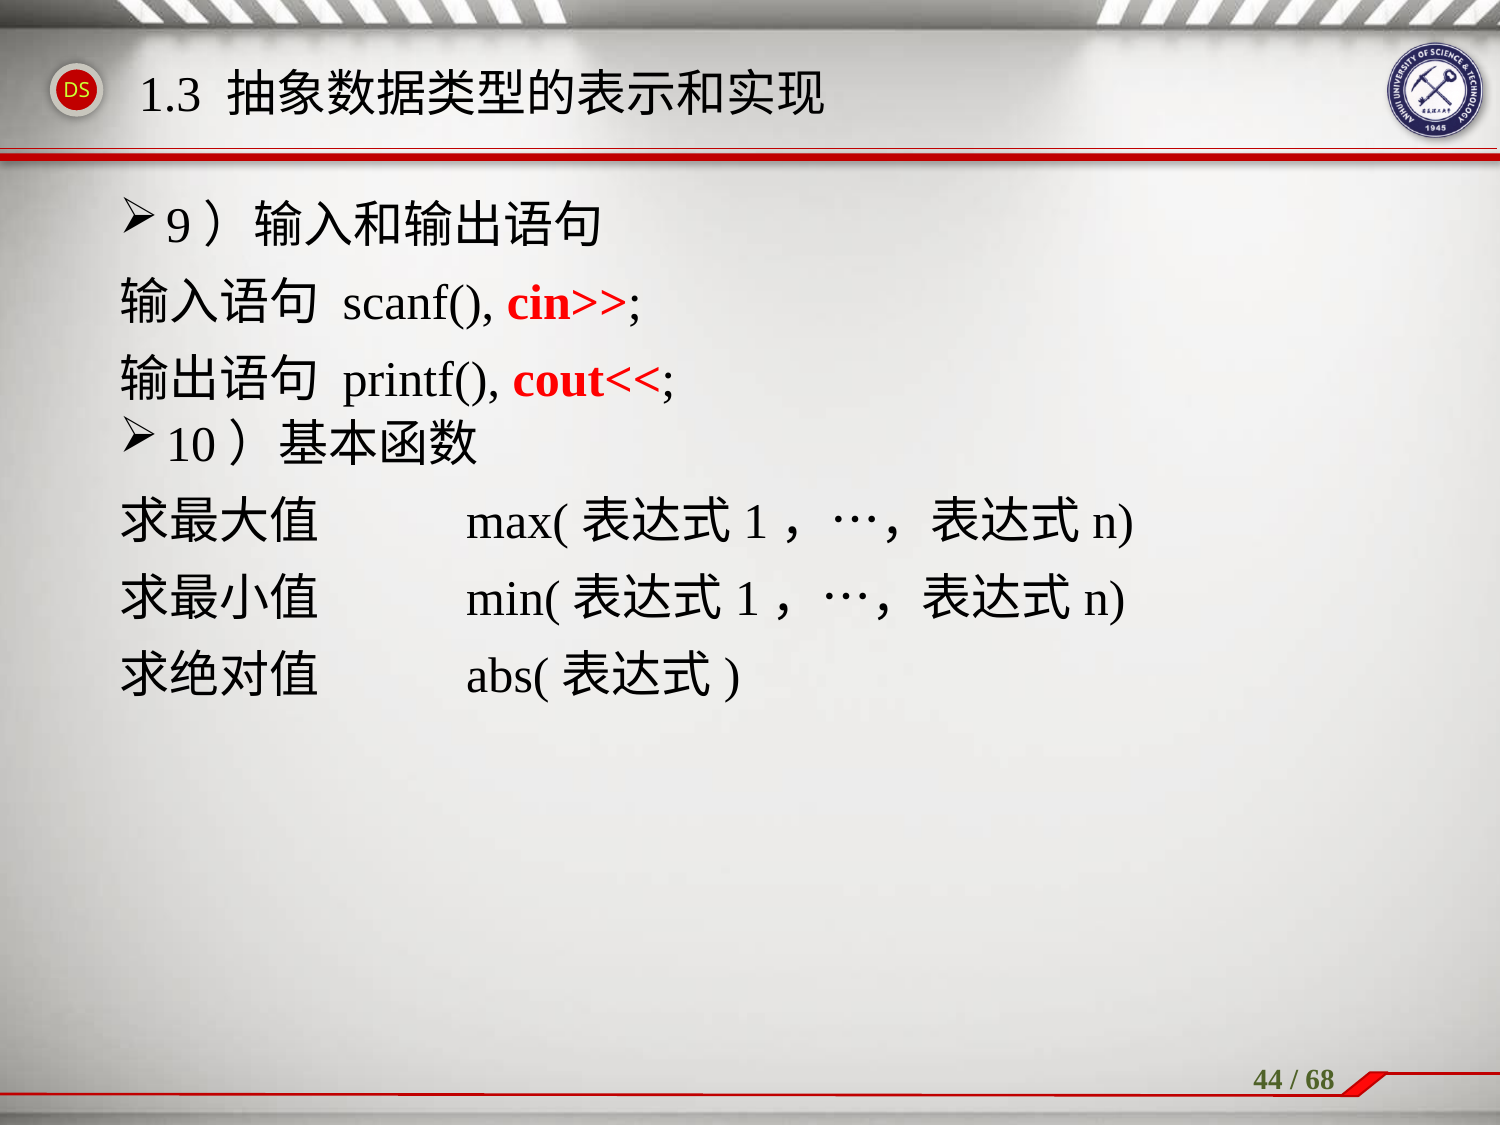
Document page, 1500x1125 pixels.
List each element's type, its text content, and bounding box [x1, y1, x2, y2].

list 9）输入和输出语句 输入语句 scanf(), cin>>; 输出语句 printf(), cout<<; 10）基本函数 求最大值 max(表达式1，…，表达式n) 求最小值 min(表达式1，…，表达式n) 求绝对值 abs(表达式) [29, 184, 1471, 1083]
title 1.3 抽象数据类型的表示和实现 [123, 44, 1318, 138]
picture [0, 1075, 1500, 1125]
picture [0, 161, 1500, 1094]
picture [0, 0, 1500, 153]
